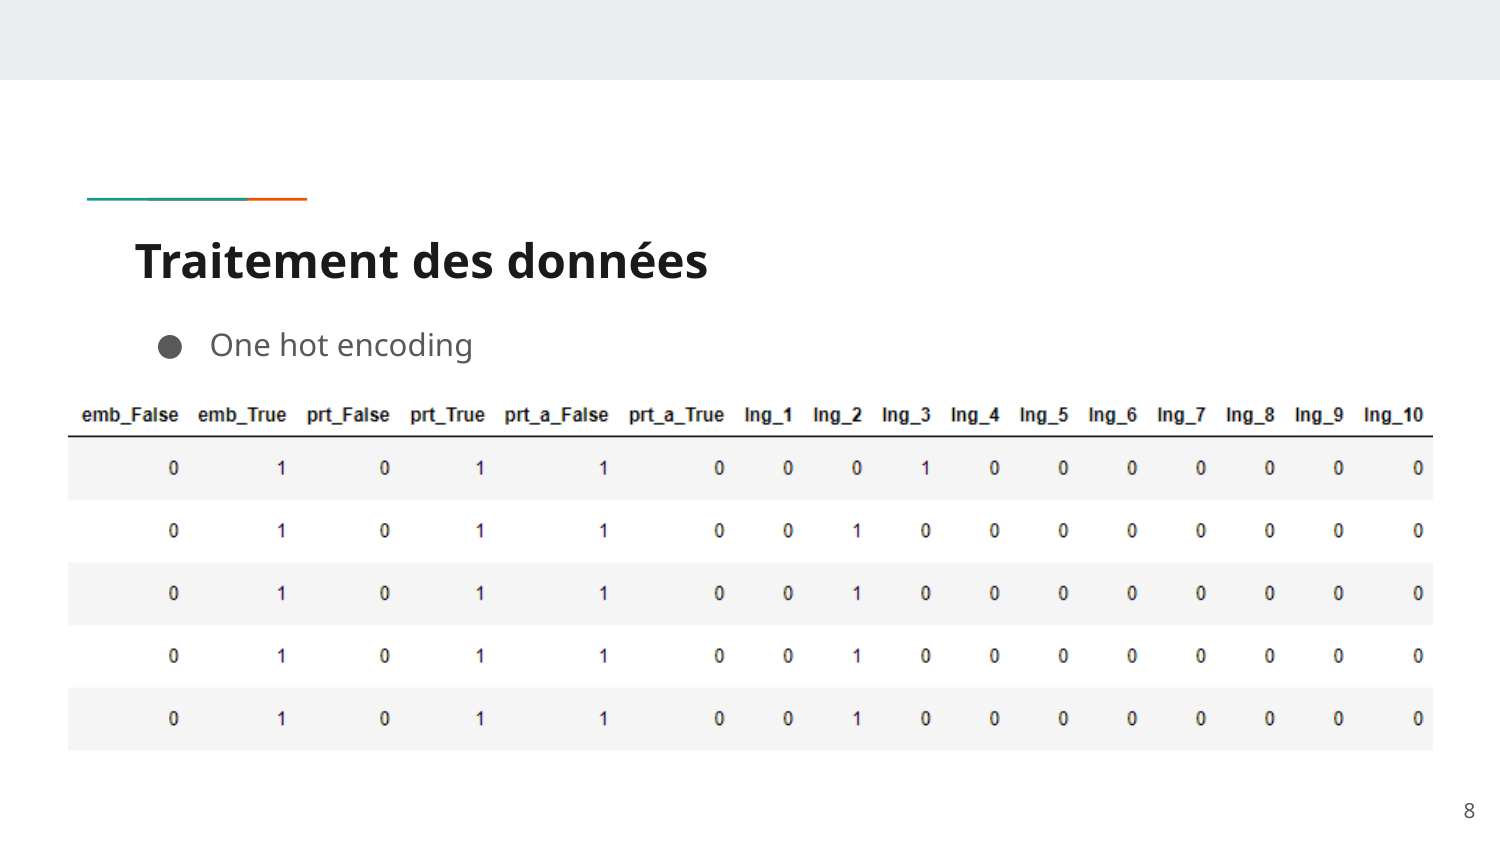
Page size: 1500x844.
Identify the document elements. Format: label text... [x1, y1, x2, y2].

list One hot encoding [119, 304, 1381, 391]
picture [67, 392, 1433, 761]
title Traitement des données [119, 216, 1381, 304]
slide_number ‹#› [1400, 779, 1491, 844]
